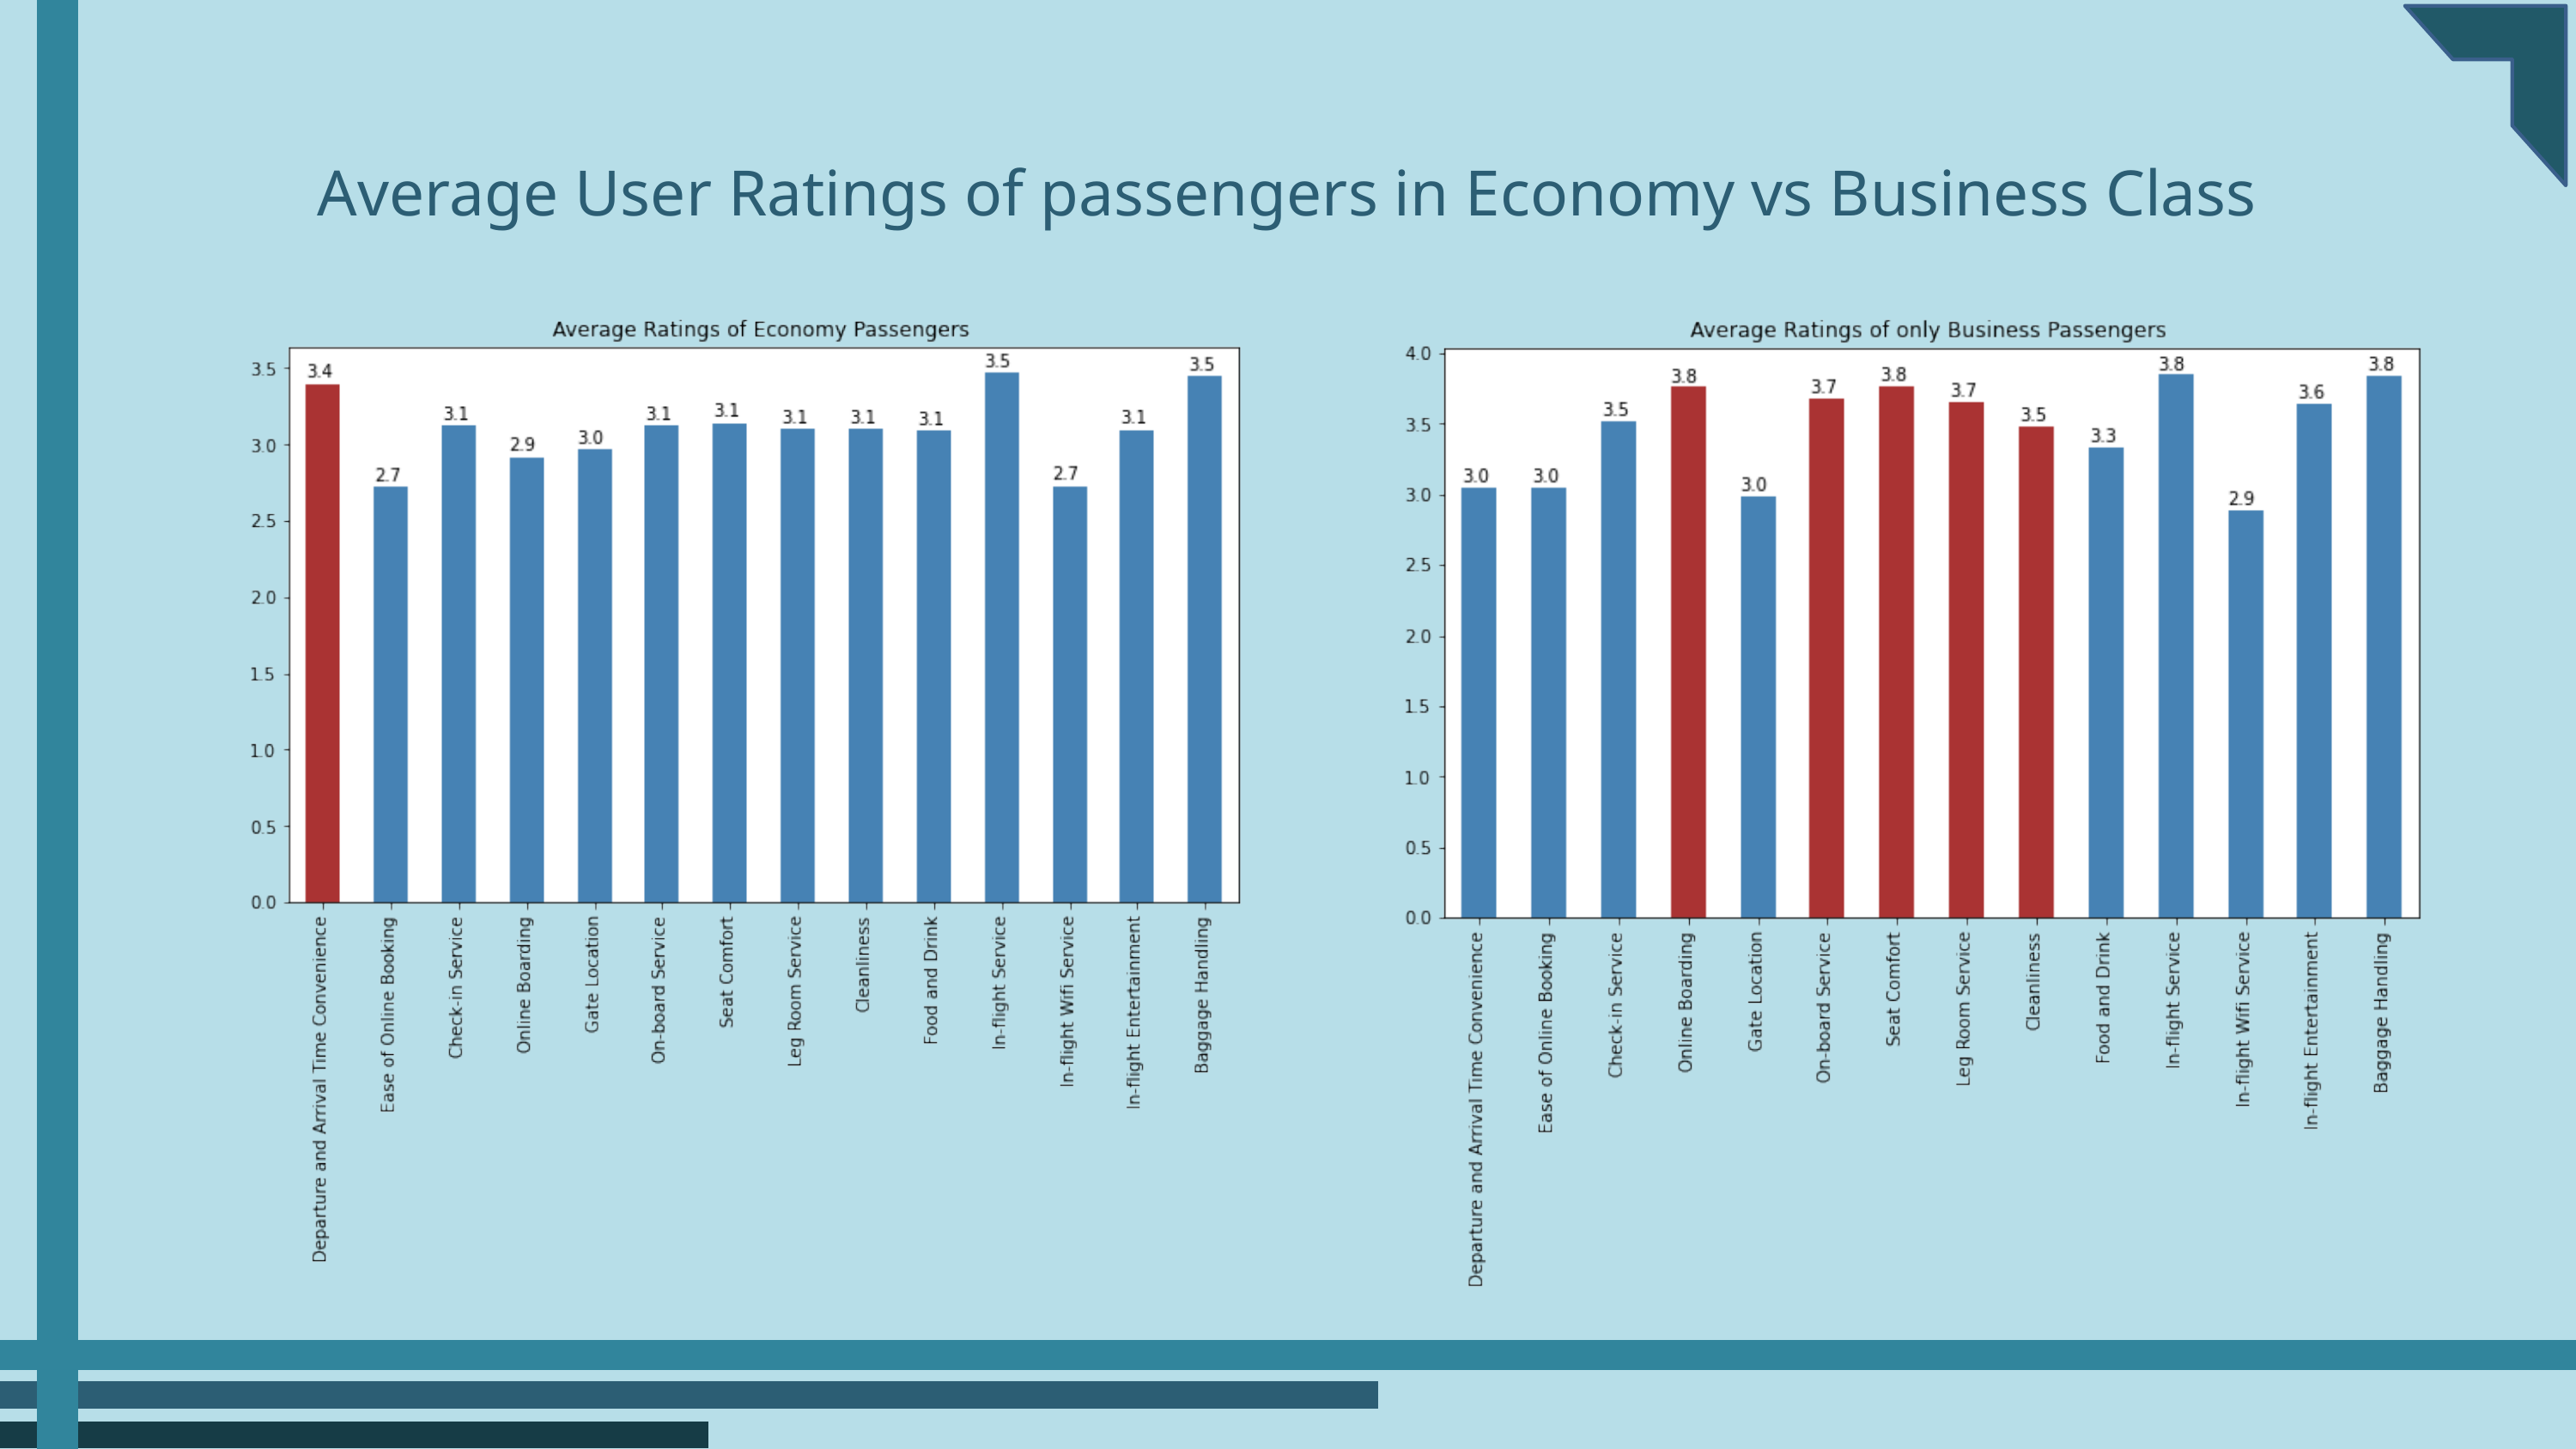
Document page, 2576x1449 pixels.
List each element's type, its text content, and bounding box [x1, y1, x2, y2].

text_box [0, 1340, 2576, 1370]
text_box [0, 1421, 709, 1449]
text_box [2403, 3, 2568, 188]
picture [237, 308, 1252, 1275]
text_box [37, 1370, 78, 1380]
picture [1392, 308, 2432, 1299]
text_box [0, 1381, 1379, 1409]
text_box [37, 0, 78, 1340]
text_box Average User Ratings of passengers in Economy vs Business Class [172, 140, 2404, 228]
